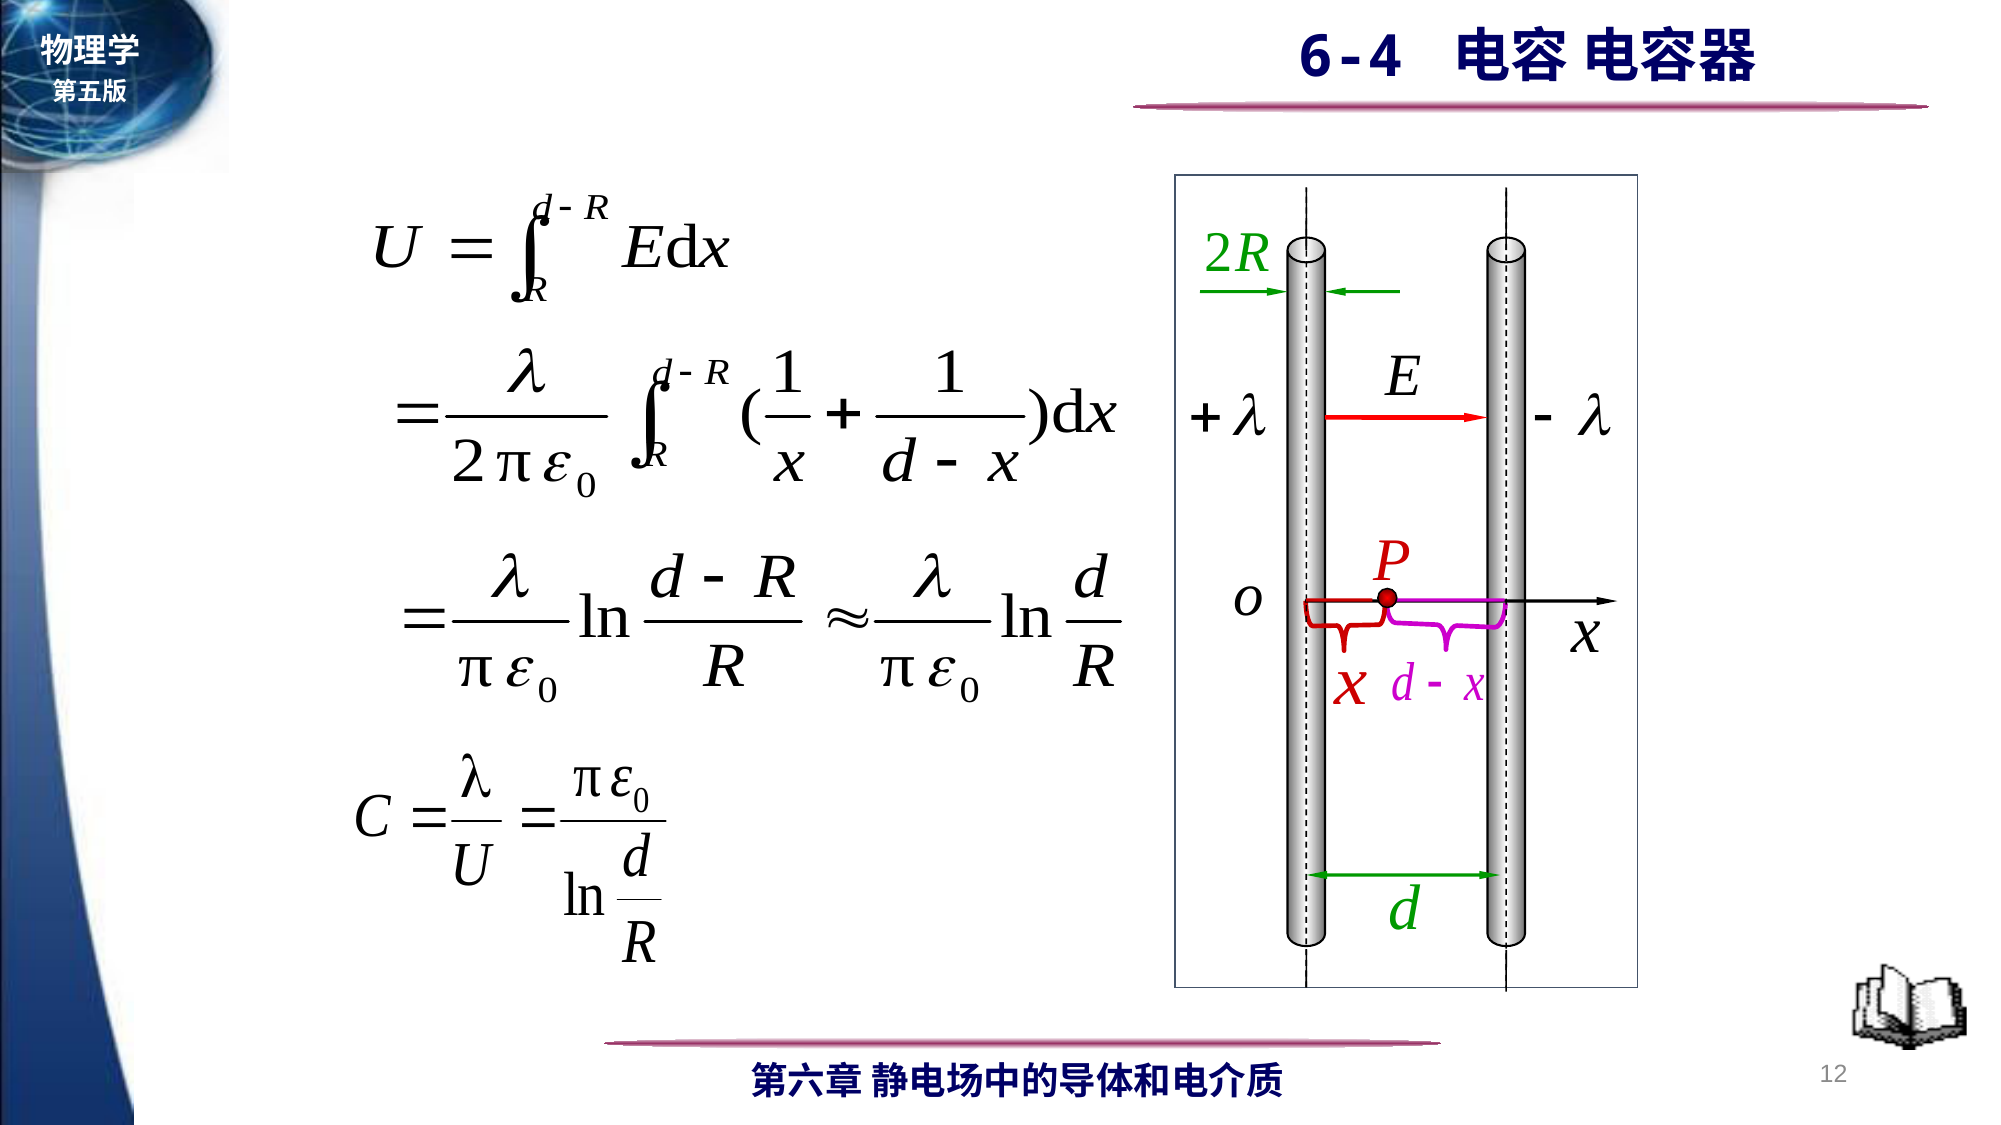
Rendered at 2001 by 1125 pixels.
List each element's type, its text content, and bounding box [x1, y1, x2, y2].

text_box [365, 178, 743, 315]
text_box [379, 332, 1129, 511]
picture [1850, 962, 1967, 1050]
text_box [387, 537, 1138, 716]
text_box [1174, 174, 1638, 992]
picture [0, 0, 229, 1125]
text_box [346, 737, 675, 978]
slide_number 12 [1412, 1042, 1863, 1103]
